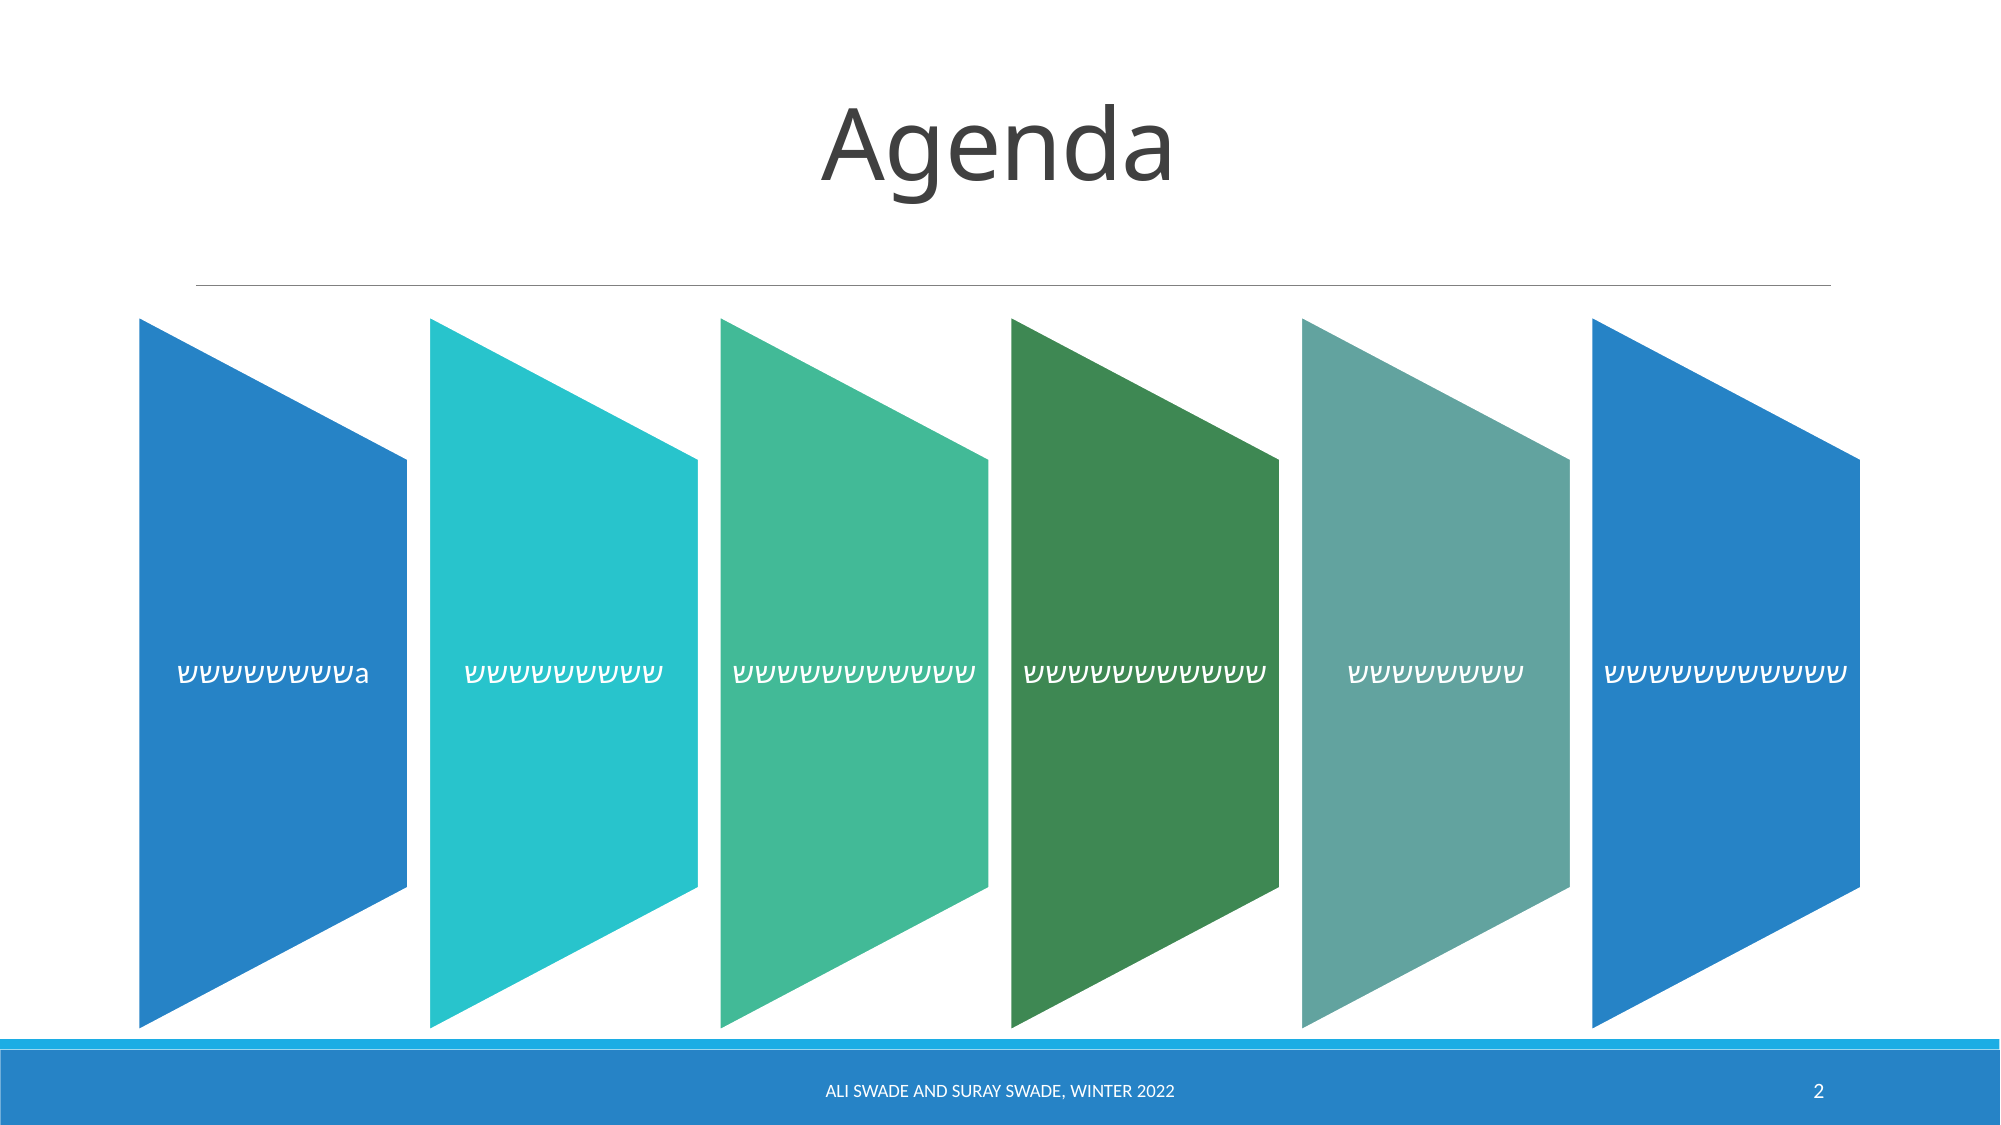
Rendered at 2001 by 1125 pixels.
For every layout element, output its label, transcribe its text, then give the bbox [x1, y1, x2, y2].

footer Ali Swade and Suray Swade, Winter 2022 [604, 1059, 1396, 1120]
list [136, 315, 1863, 1032]
slide_number 2 [1624, 1059, 1840, 1120]
title Agenda [138, 41, 1862, 209]
